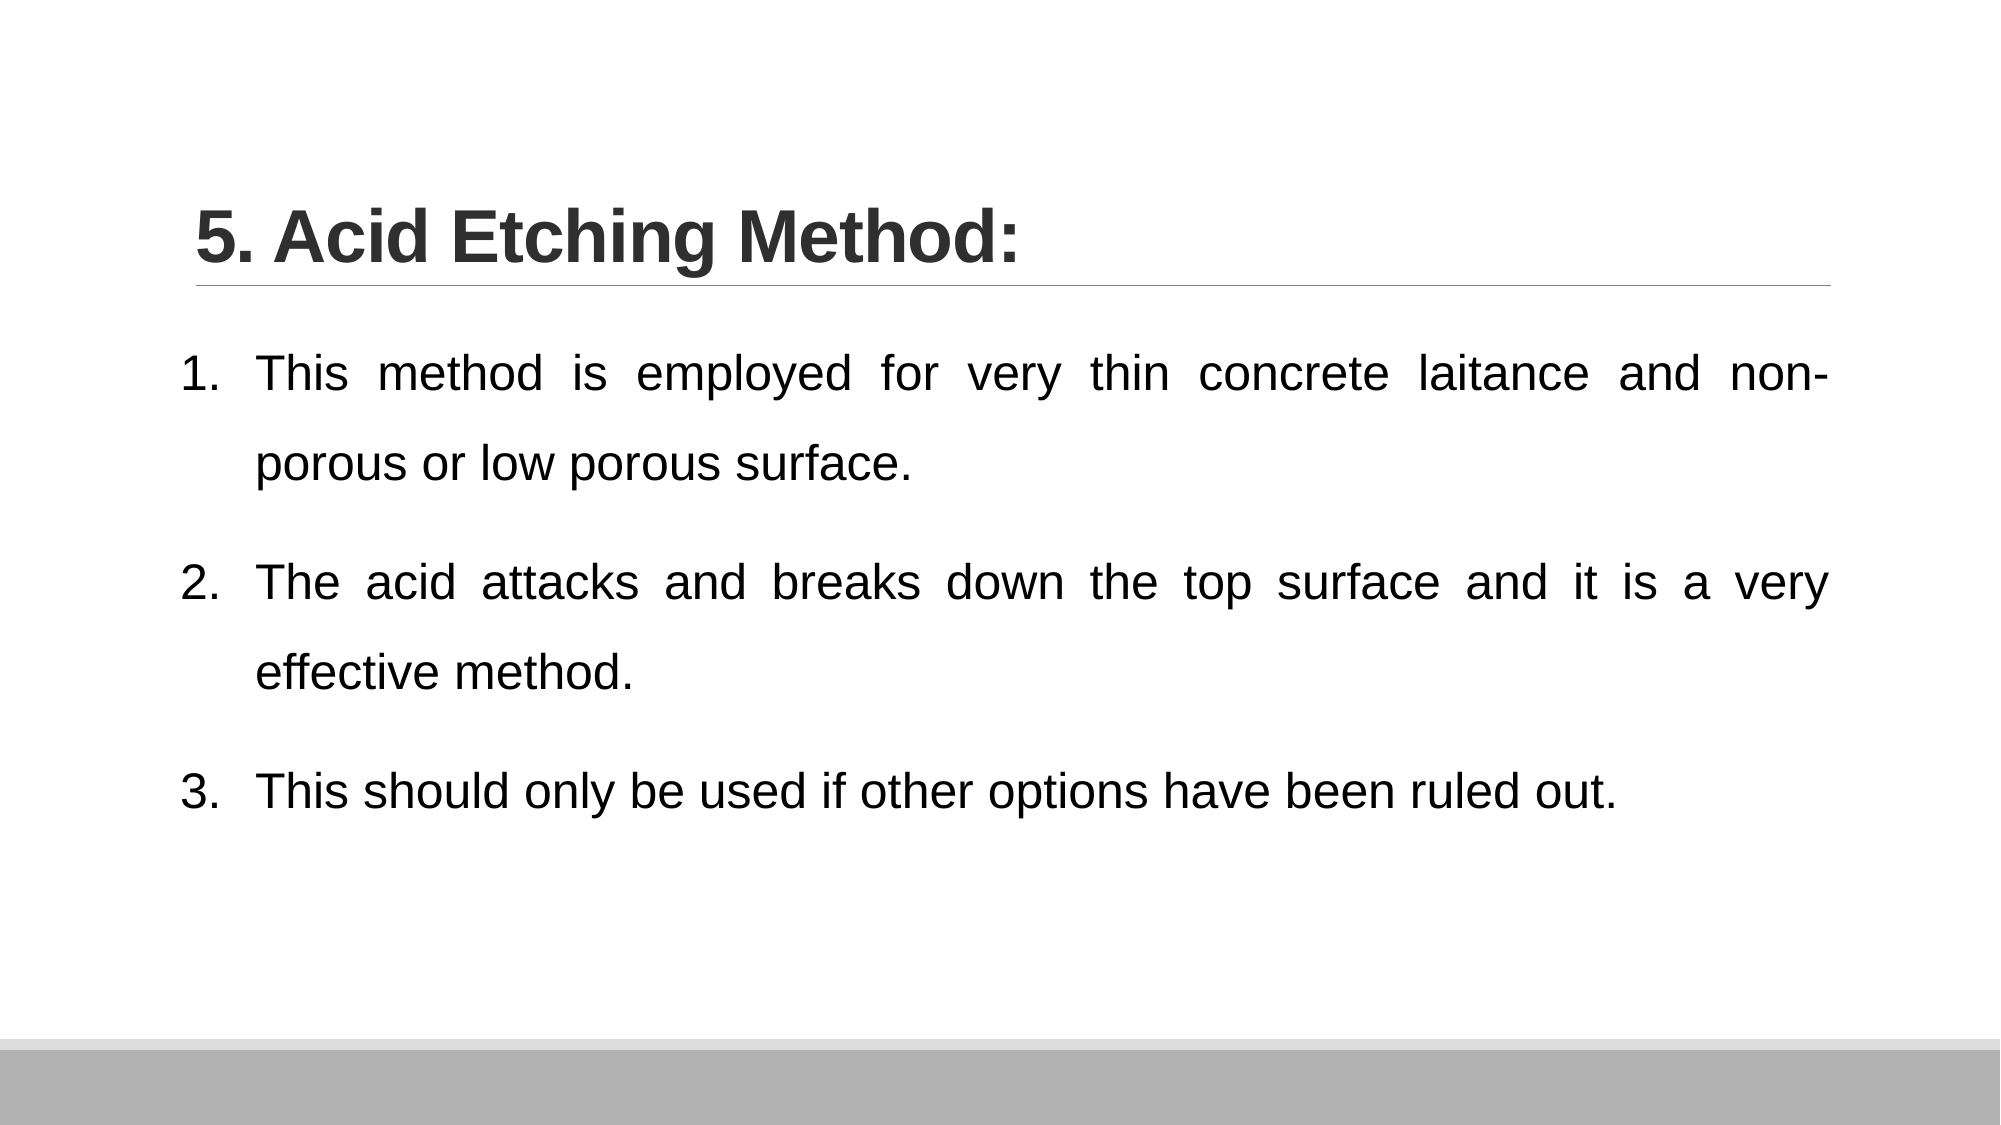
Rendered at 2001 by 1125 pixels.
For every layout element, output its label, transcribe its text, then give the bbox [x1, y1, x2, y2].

title 5. Acid Etching Method: [180, 47, 1830, 285]
list This method is employed for very thin concrete laitance and non-porous or low porous surface. The acid attacks and breaks down the top surface and it is a very effective method. This should only be used if other options have been ruled out. [180, 302, 1830, 963]
